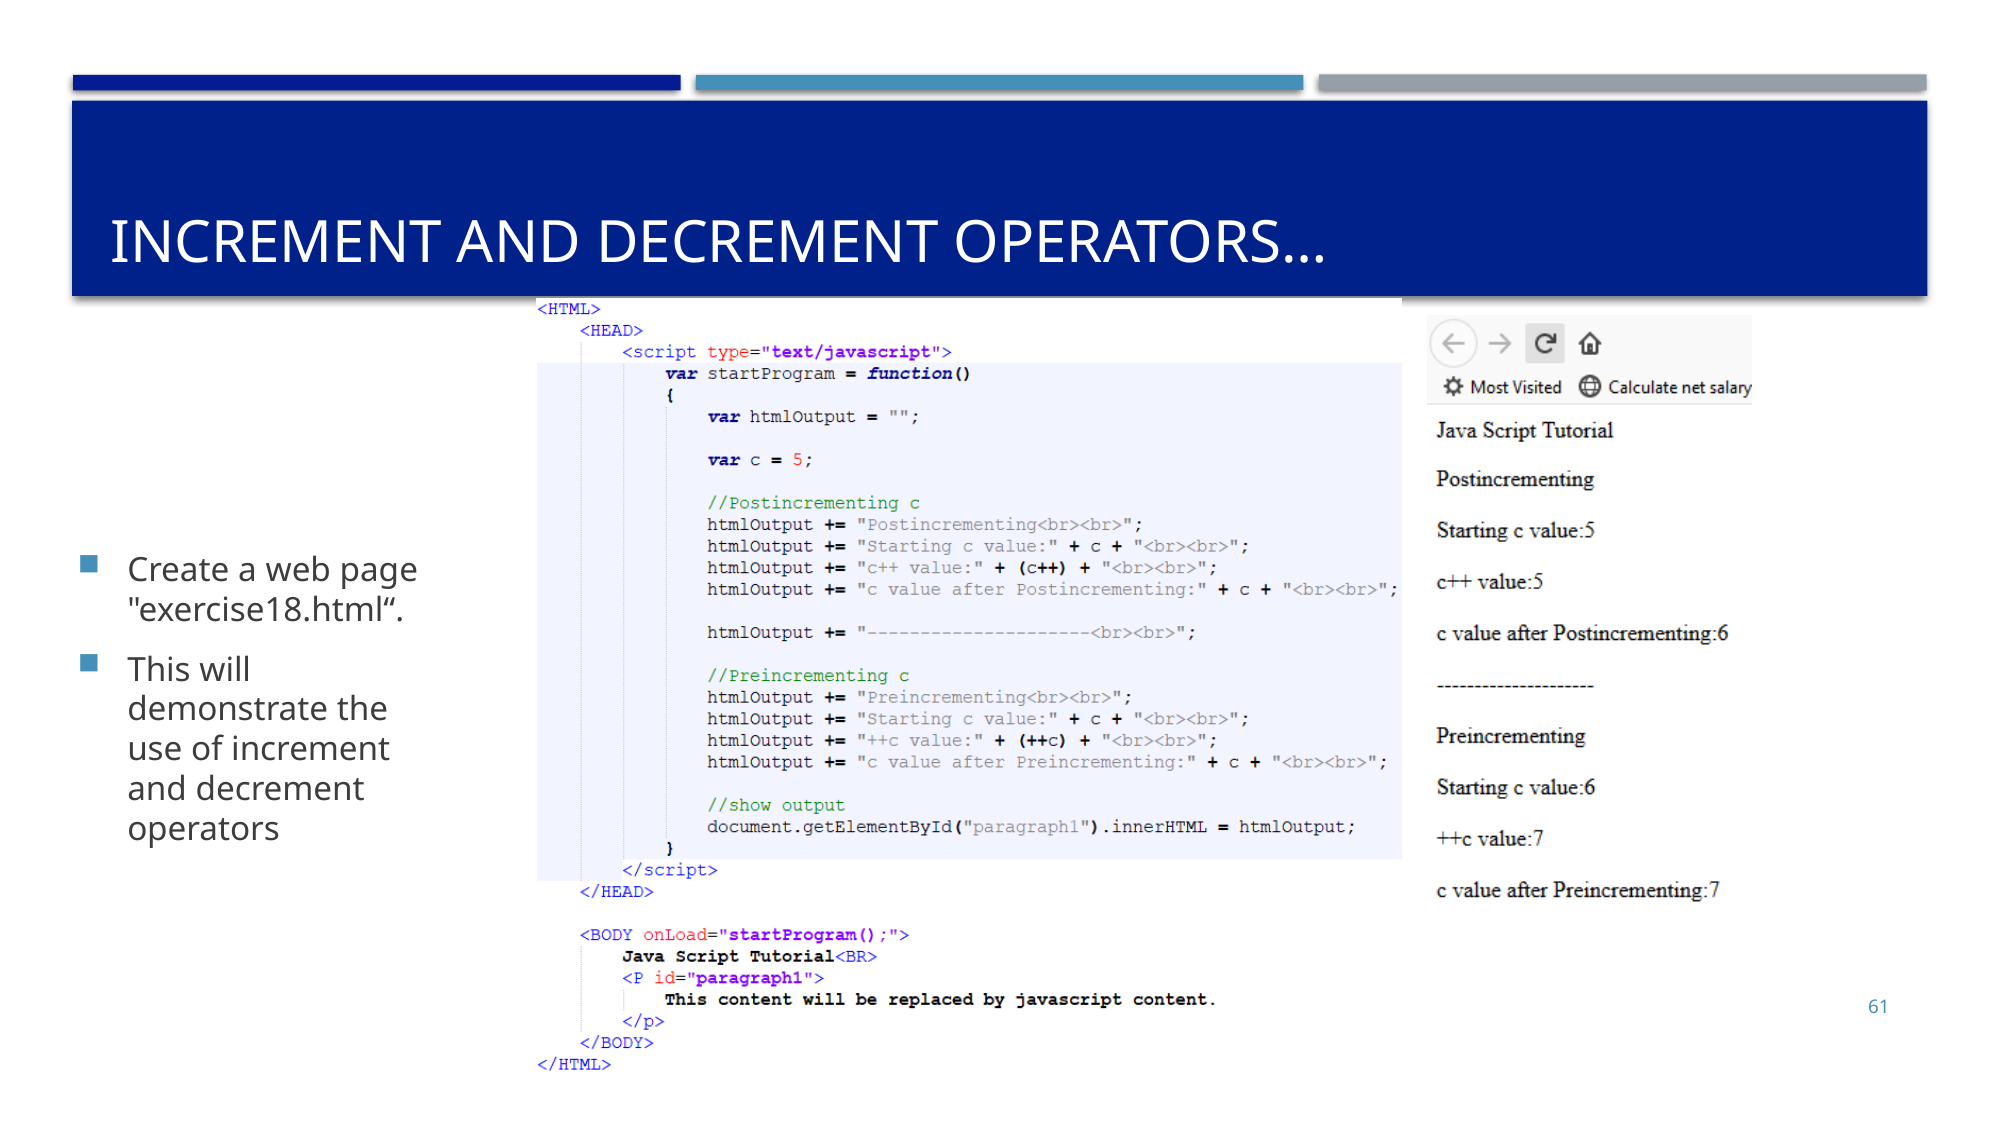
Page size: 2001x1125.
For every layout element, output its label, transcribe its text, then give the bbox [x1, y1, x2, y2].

title Increment and Decrement Operators… [95, 115, 1905, 282]
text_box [535, 297, 1753, 1074]
slide_number 61 [1756, 977, 1905, 1037]
list Create a web page "exercise18.html“. This will demonstrate the use of increment and decrement operators [62, 350, 452, 1046]
